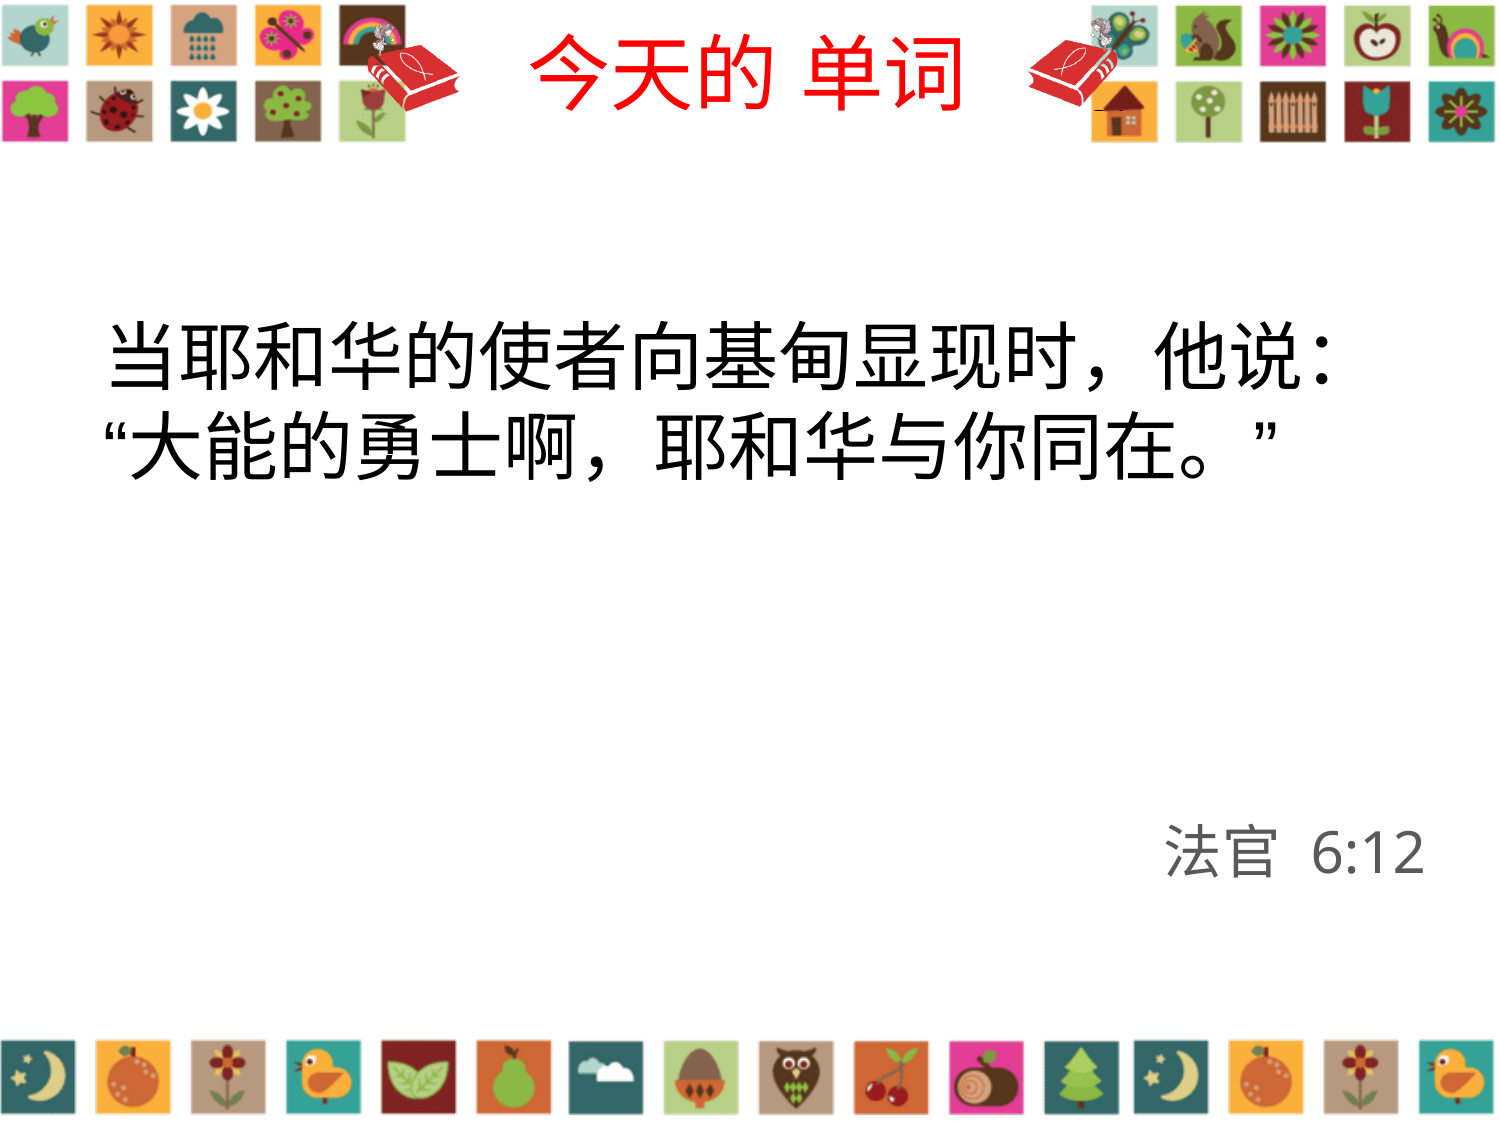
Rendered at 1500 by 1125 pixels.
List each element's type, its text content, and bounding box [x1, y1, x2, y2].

picture [996, 3, 1500, 150]
text_box 法官 6:12 [808, 807, 1441, 893]
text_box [0, 1028, 1500, 1118]
text_box 当耶和华的使者向基甸显现时，他说：“大能的勇士啊，耶和华与你同在。” [88, 302, 1436, 498]
picture [0, 3, 492, 150]
text_box 今天的 单词 [425, 13, 1078, 129]
